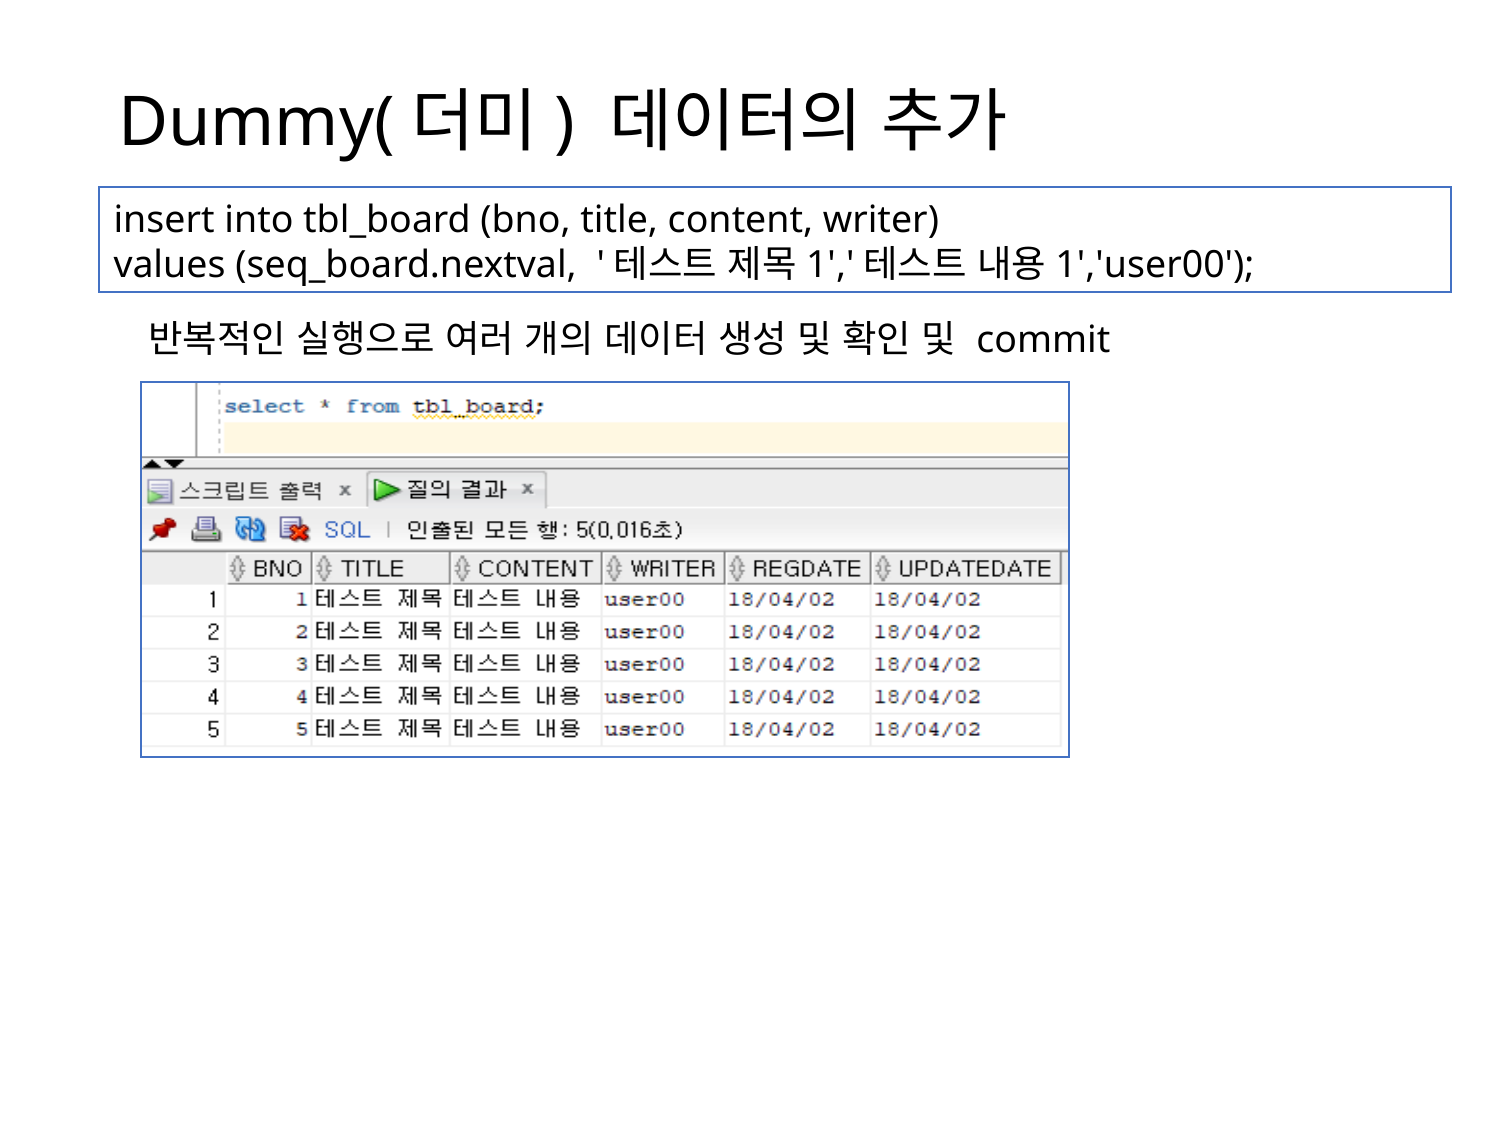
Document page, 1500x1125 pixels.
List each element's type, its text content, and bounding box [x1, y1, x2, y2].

title Dummy(더미) 데이터의 추가 [103, 59, 1397, 186]
text_box insert into tbl_board (bno, title, content, writer) values (seq_board.nextval, '테스트 제목1','테스트 내용1','user00'); [98, 186, 1452, 293]
text_box 반복적인 실행으로 여러 개의 데이터 생성 및 확인 및 commit [133, 307, 1155, 368]
picture [141, 382, 1068, 757]
